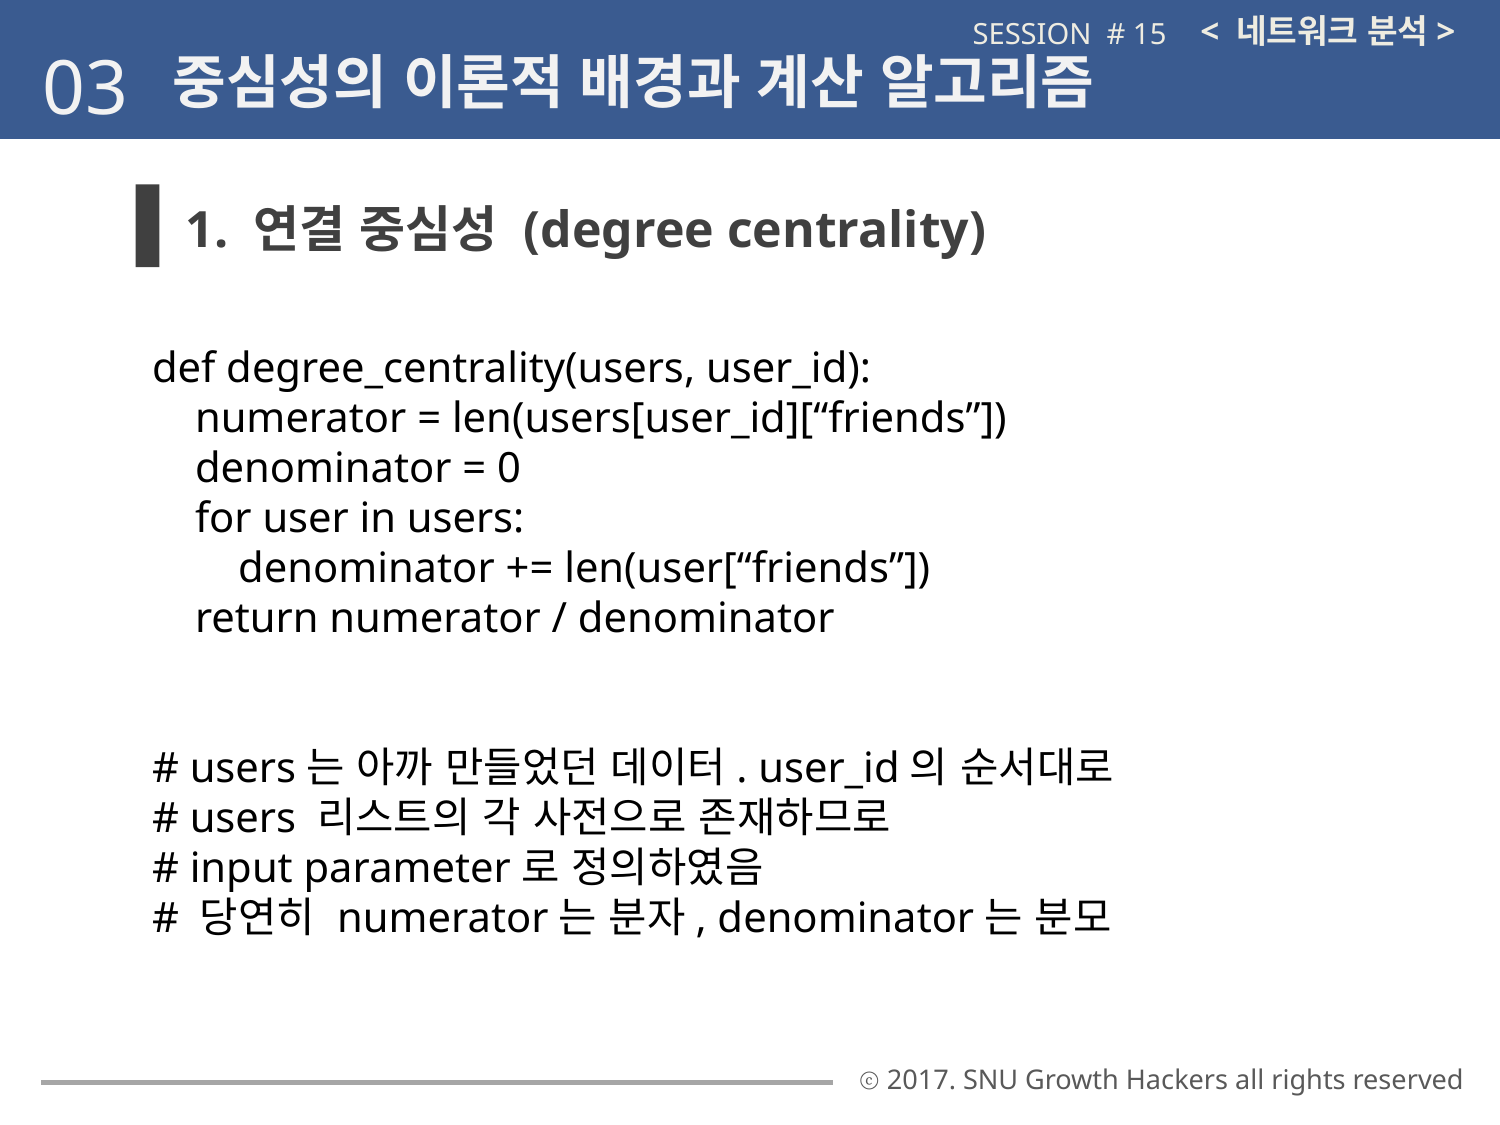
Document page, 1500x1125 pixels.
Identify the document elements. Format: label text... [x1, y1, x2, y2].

subtitle [112, 300, 1388, 846]
text_box [0, 0, 1500, 139]
text_box def degree_centrality(users, user_id): numerator = len(users[user_id][“friends”]) denominator = 0 for user in users: denominator += len(user[“friends”]) return numerator / denominator # users는 아까 만들었던 데이터. user_id의 순서대로 # users 리스트의 각 사전으로 존재하므로 # input parameter로 정의하였음 # 당연히 numerator는 분자, denominator는 분모 [137, 325, 1413, 988]
text_box 1. 연결 중심성 (degree centrality) [171, 189, 1388, 265]
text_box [938, 2, 1469, 59]
text_box ⓒ 2017. SNU Growth Hackers all rights reserved [844, 1055, 1495, 1103]
text_box [134, 182, 161, 269]
text_box 03 [27, 32, 144, 138]
text_box 중심성의 이론적 배경과 계산 알고리즘 [158, 37, 1300, 123]
